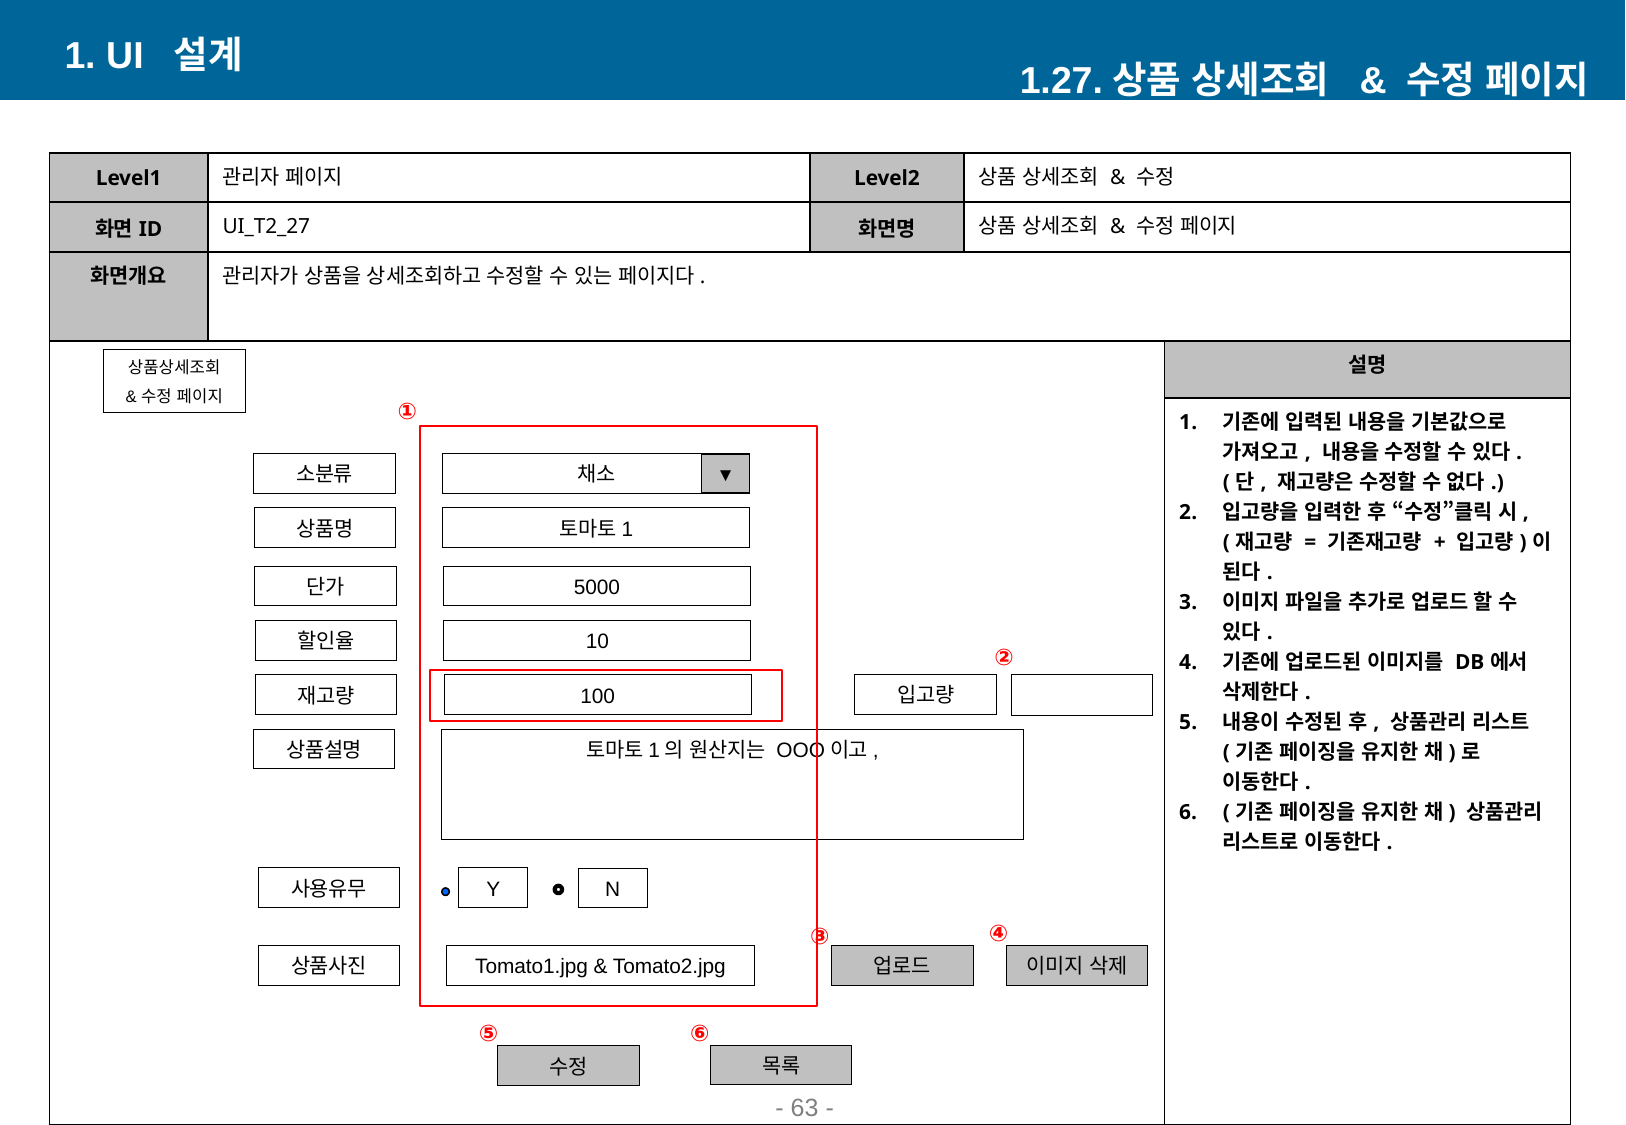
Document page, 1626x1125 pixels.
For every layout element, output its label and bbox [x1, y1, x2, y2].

text_box [258, 867, 400, 908]
table_header [965, 154, 1570, 201]
text_box [254, 566, 397, 606]
table_cell [1165, 342, 1570, 397]
text_box [854, 635, 1153, 716]
text_box [49, 28, 707, 79]
text_box [103, 349, 246, 413]
text_box [255, 620, 397, 661]
table_cell [209, 253, 1570, 340]
text_box [463, 1010, 640, 1086]
text_box [253, 453, 396, 494]
text_box [255, 674, 397, 715]
table_cell [965, 203, 1570, 251]
text_box [674, 1010, 852, 1085]
table_cell [209, 203, 809, 251]
table_header [811, 154, 963, 201]
table_cell [50, 253, 207, 340]
text_box [254, 507, 396, 548]
table_cell [50, 342, 1164, 1124]
table_cell [50, 203, 207, 251]
text_box [968, 53, 1625, 104]
text_box [258, 945, 400, 986]
table_cell [811, 203, 963, 251]
table_header [209, 154, 809, 201]
text_box [253, 729, 395, 769]
table_header [50, 154, 207, 201]
table_cell [1165, 399, 1570, 1124]
text_box [381, 388, 1148, 1007]
